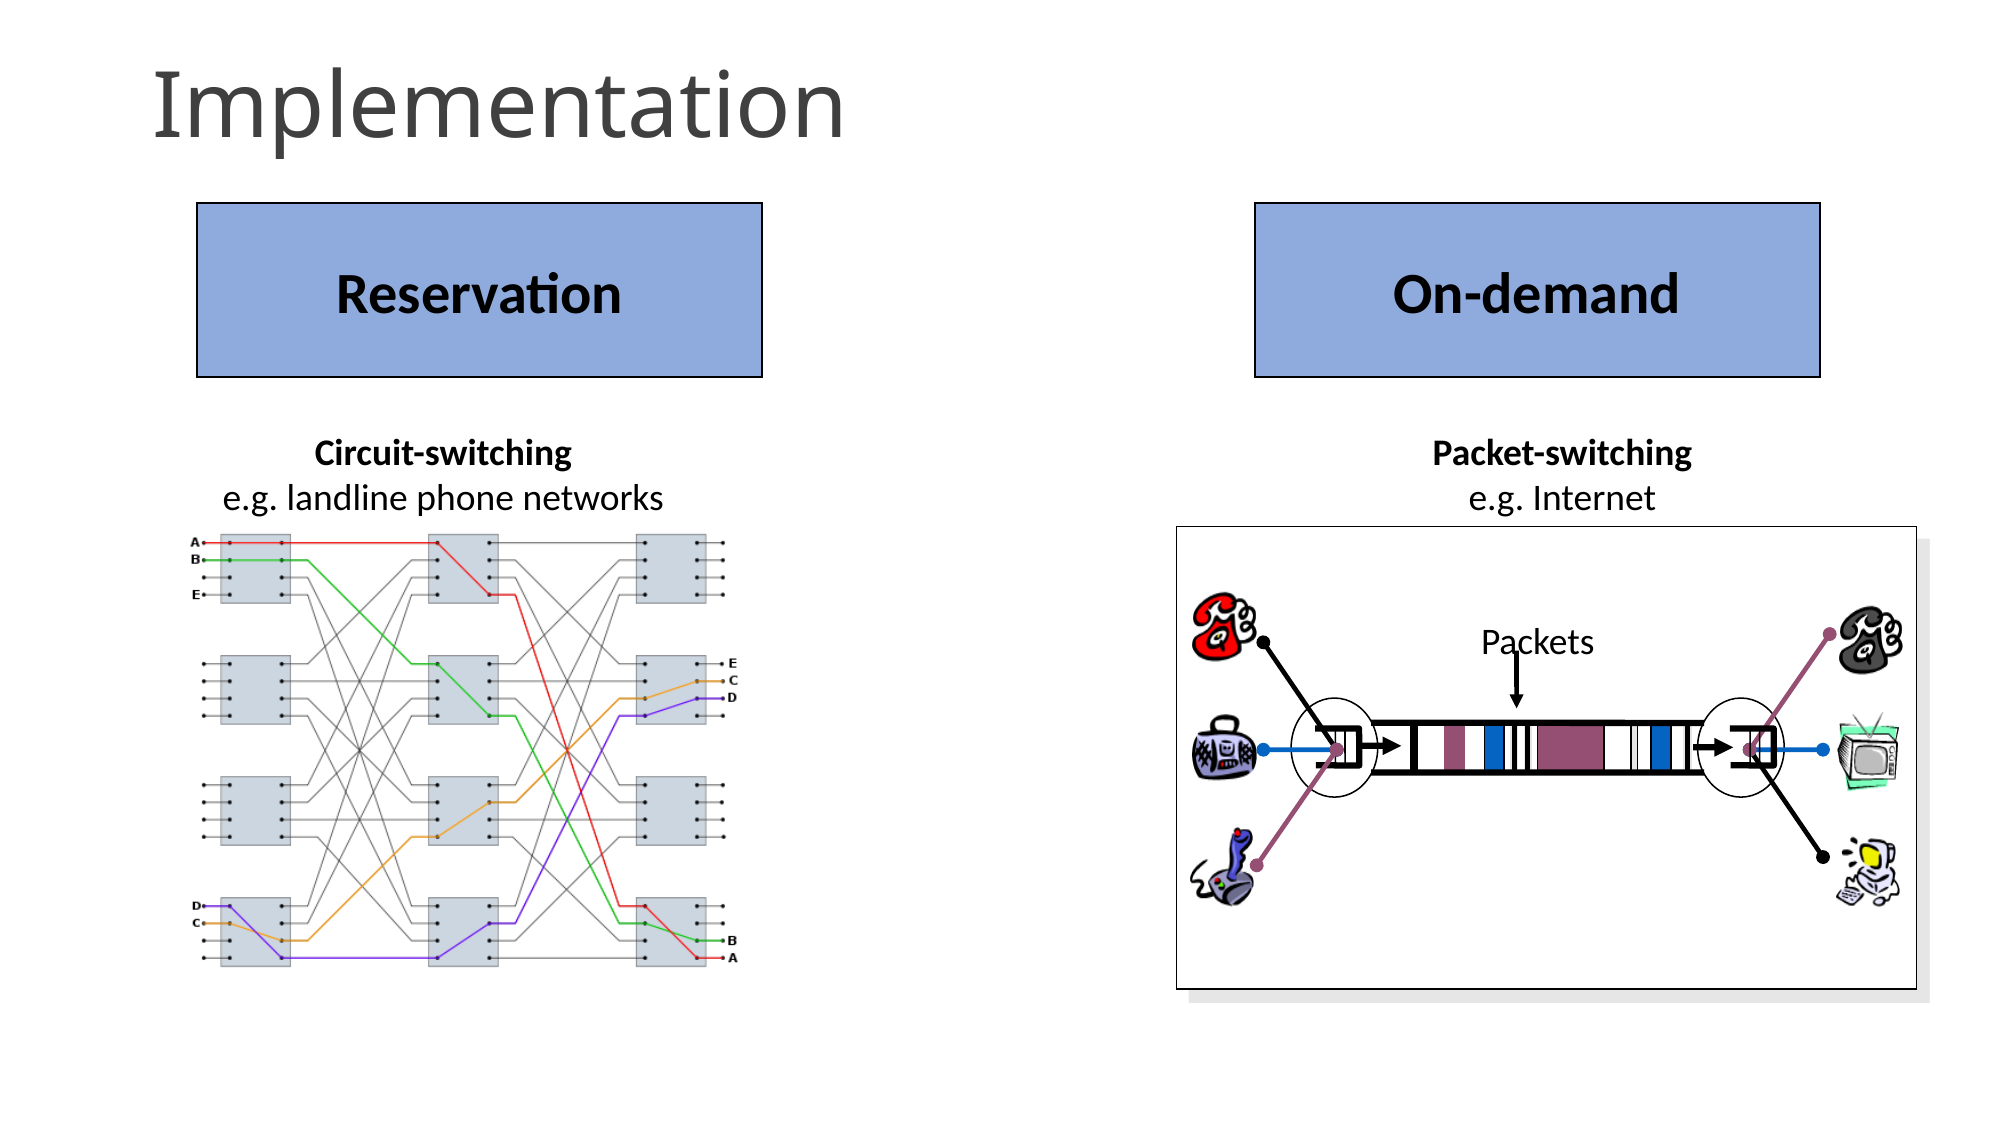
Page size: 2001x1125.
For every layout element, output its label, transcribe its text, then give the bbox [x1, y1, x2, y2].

text_box On-demand [1254, 202, 1821, 378]
text_box Circuit-switching e.g. landline phone networks [89, 420, 798, 526]
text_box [1176, 526, 1917, 990]
text_box Packet-switching e.g. Internet [1208, 420, 1917, 526]
text_box Reservation [196, 202, 763, 378]
title Implementation [137, 0, 1863, 217]
picture [178, 517, 749, 984]
